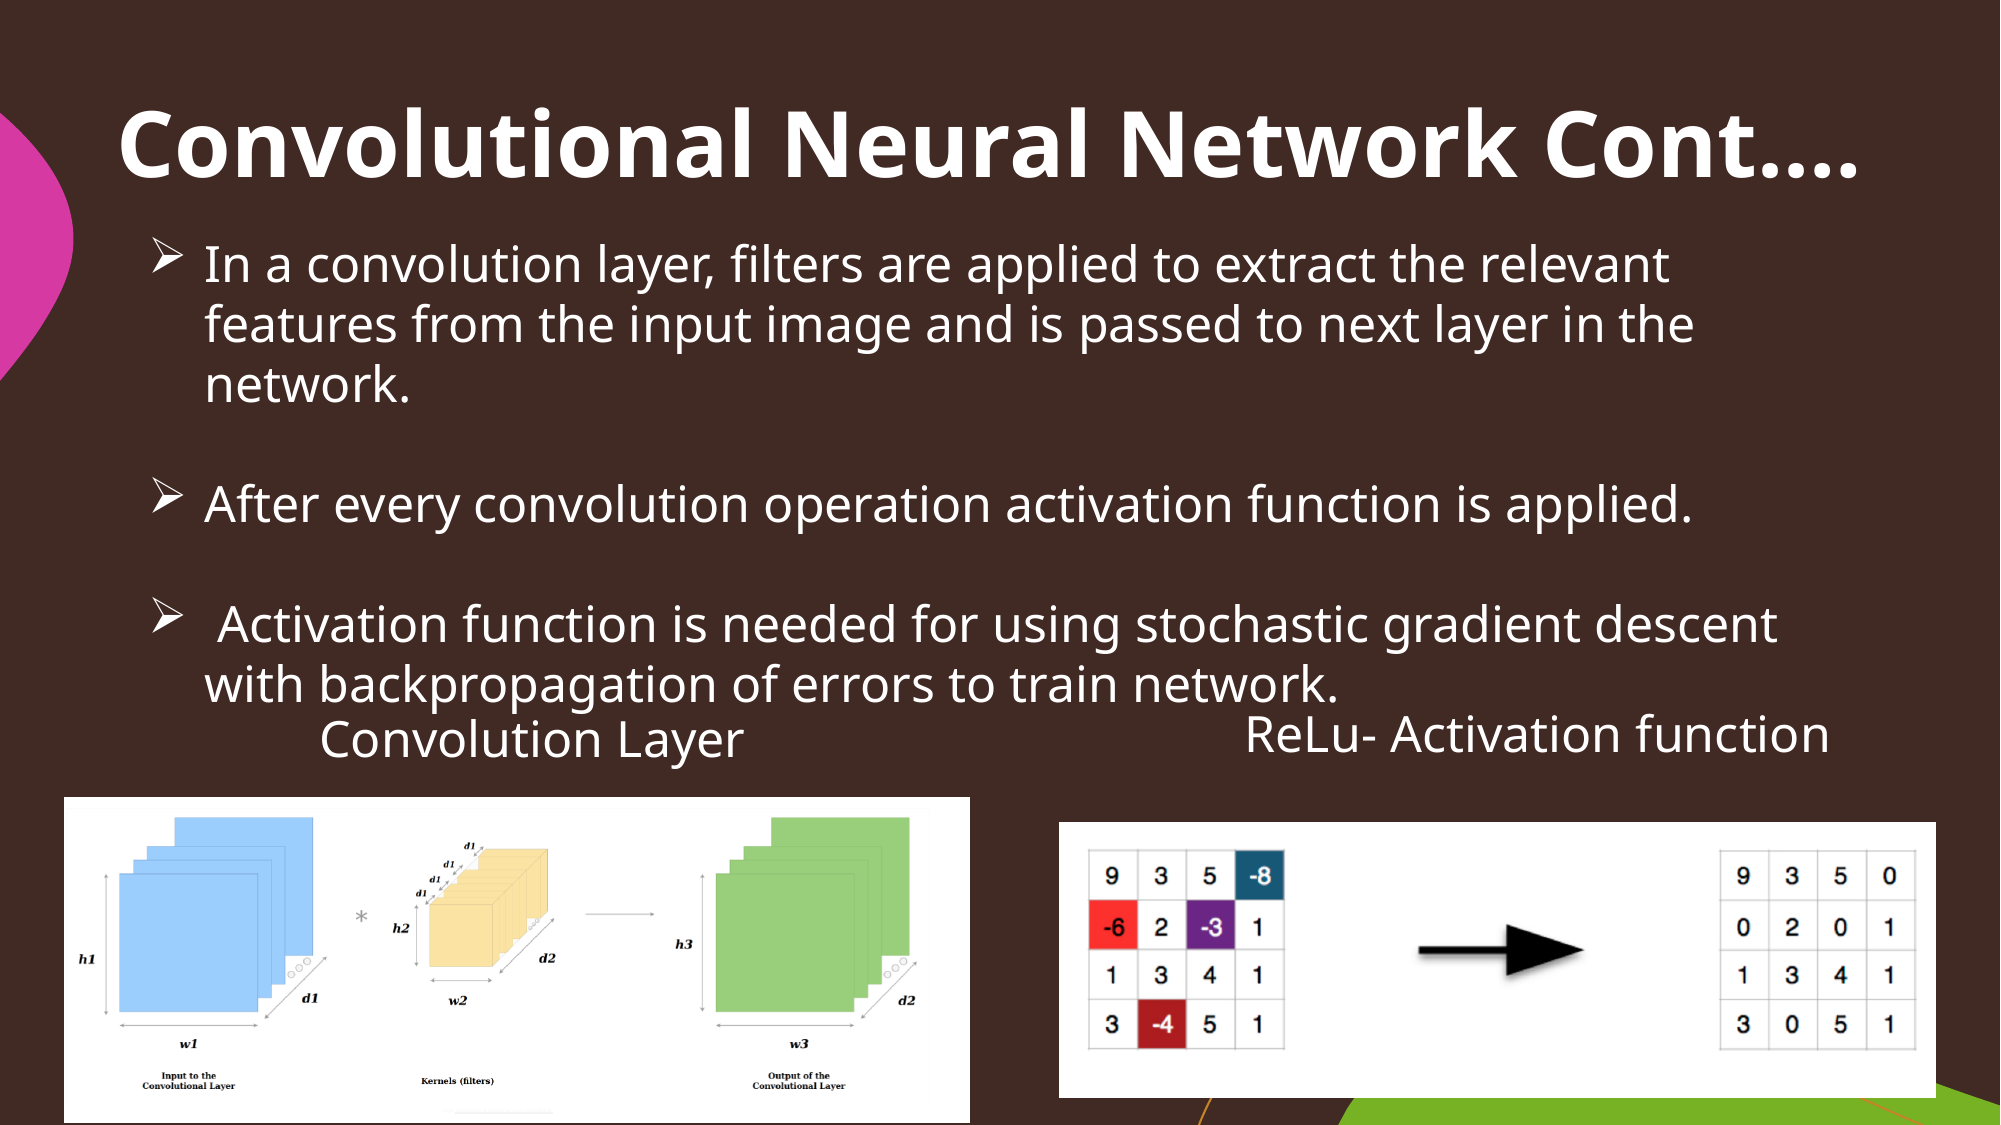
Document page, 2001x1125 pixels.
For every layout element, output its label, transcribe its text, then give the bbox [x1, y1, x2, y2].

picture [64, 797, 970, 1123]
picture [1059, 822, 1936, 1098]
text_box In a convolution layer, filters are applied to extract the relevant features from the input image and is passed to next layer in the network. After every convolution operation activation function is applied. Activation function is needed for using stochastic gradient descent with backpropagation of errors to train network. [133, 224, 1867, 720]
text_box Convolution Layer [304, 700, 803, 776]
title Convolutional Neural Network Cont.… [64, 23, 1916, 274]
text_box ReLu- Activation function [1229, 695, 1936, 771]
